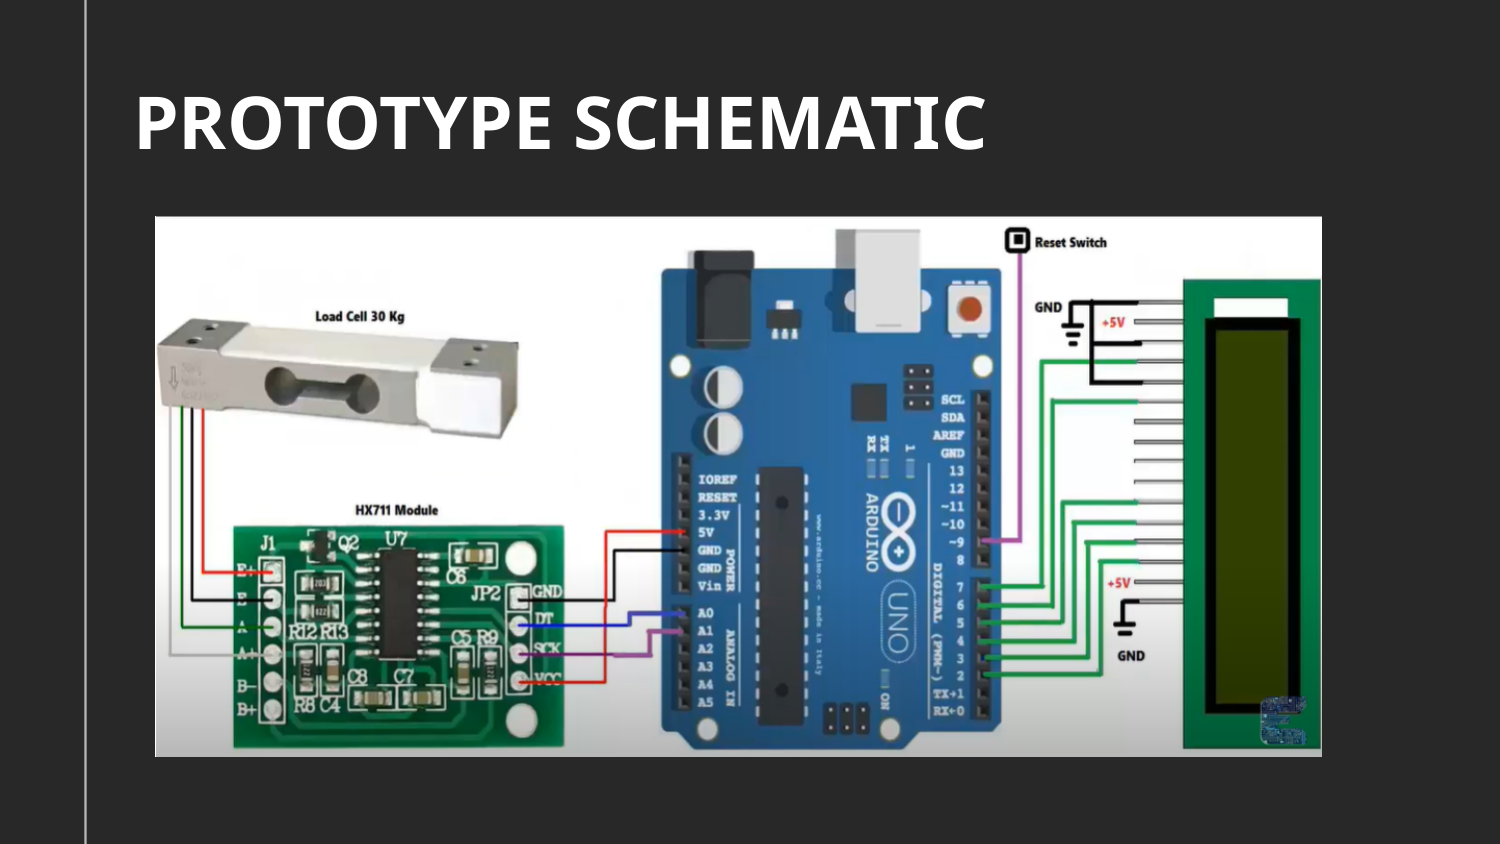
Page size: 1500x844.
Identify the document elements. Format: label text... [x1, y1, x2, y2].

picture [155, 216, 1322, 758]
title PROTOTYPE SCHEMATIC [118, 72, 1382, 167]
